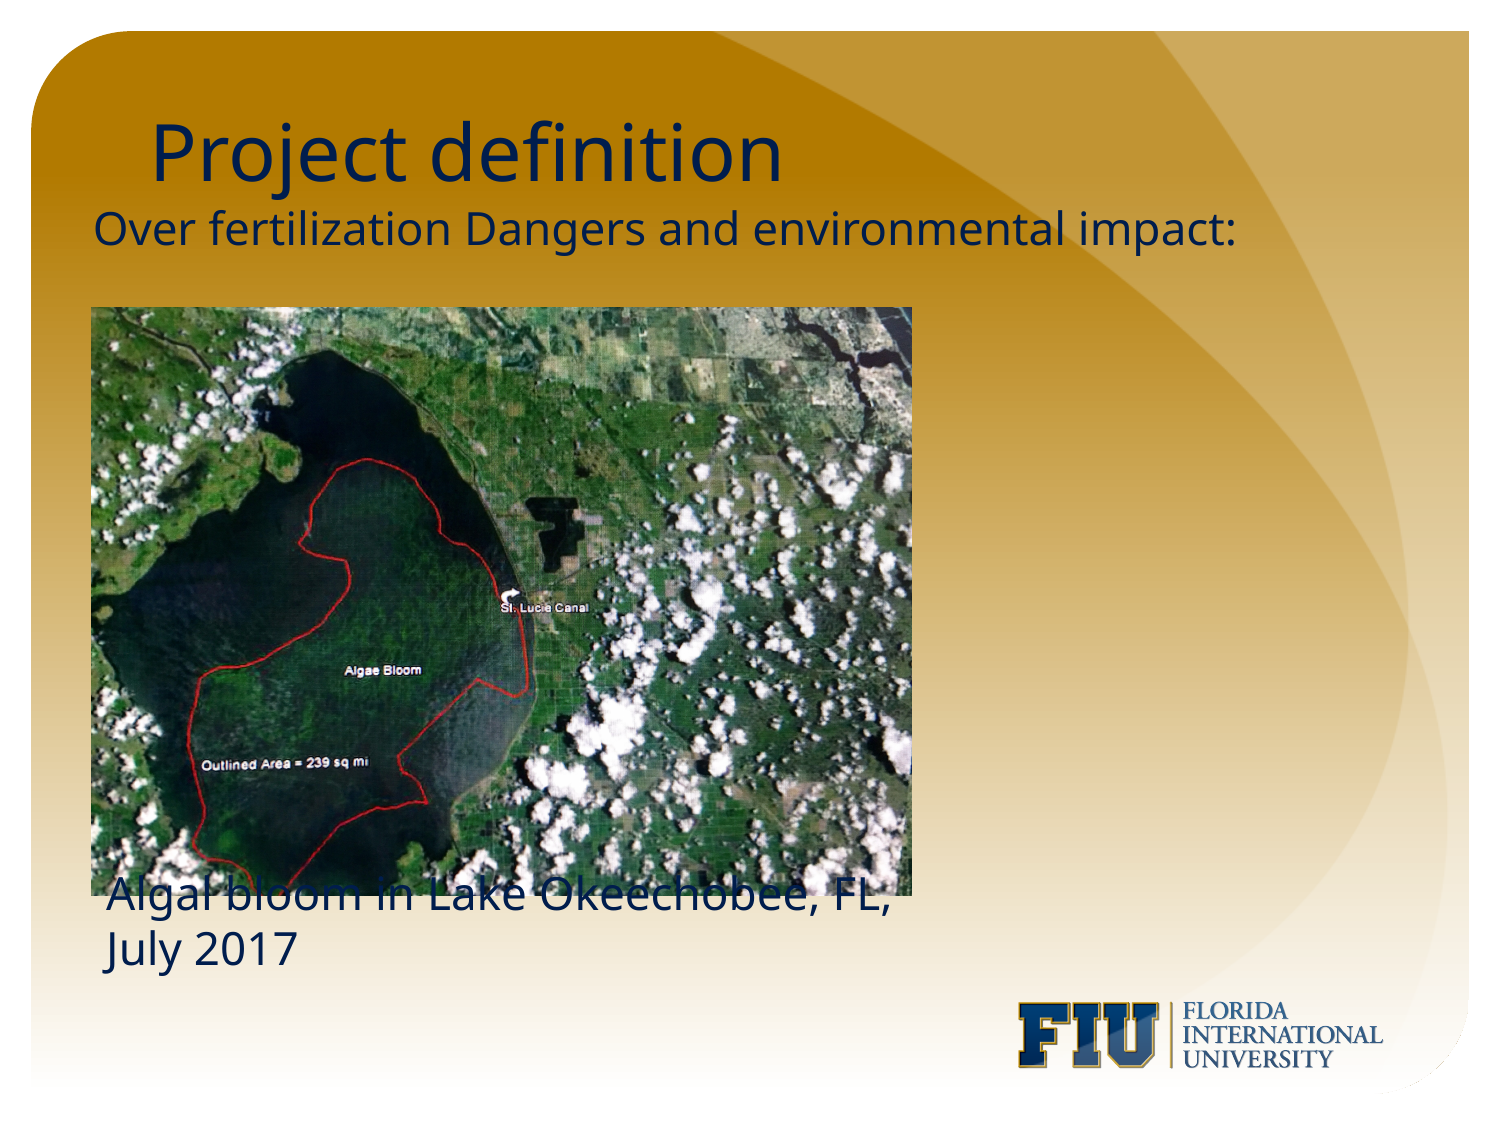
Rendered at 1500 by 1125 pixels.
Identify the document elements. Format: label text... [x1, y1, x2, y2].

title Project definition [134, 83, 1051, 191]
list Over fertilization Dangers and environmental impact: [78, 191, 1397, 308]
picture [24, 30, 1473, 1094]
text_box Algal bloom in Lake Okeechobee, FL, July 2017 [91, 849, 975, 1022]
